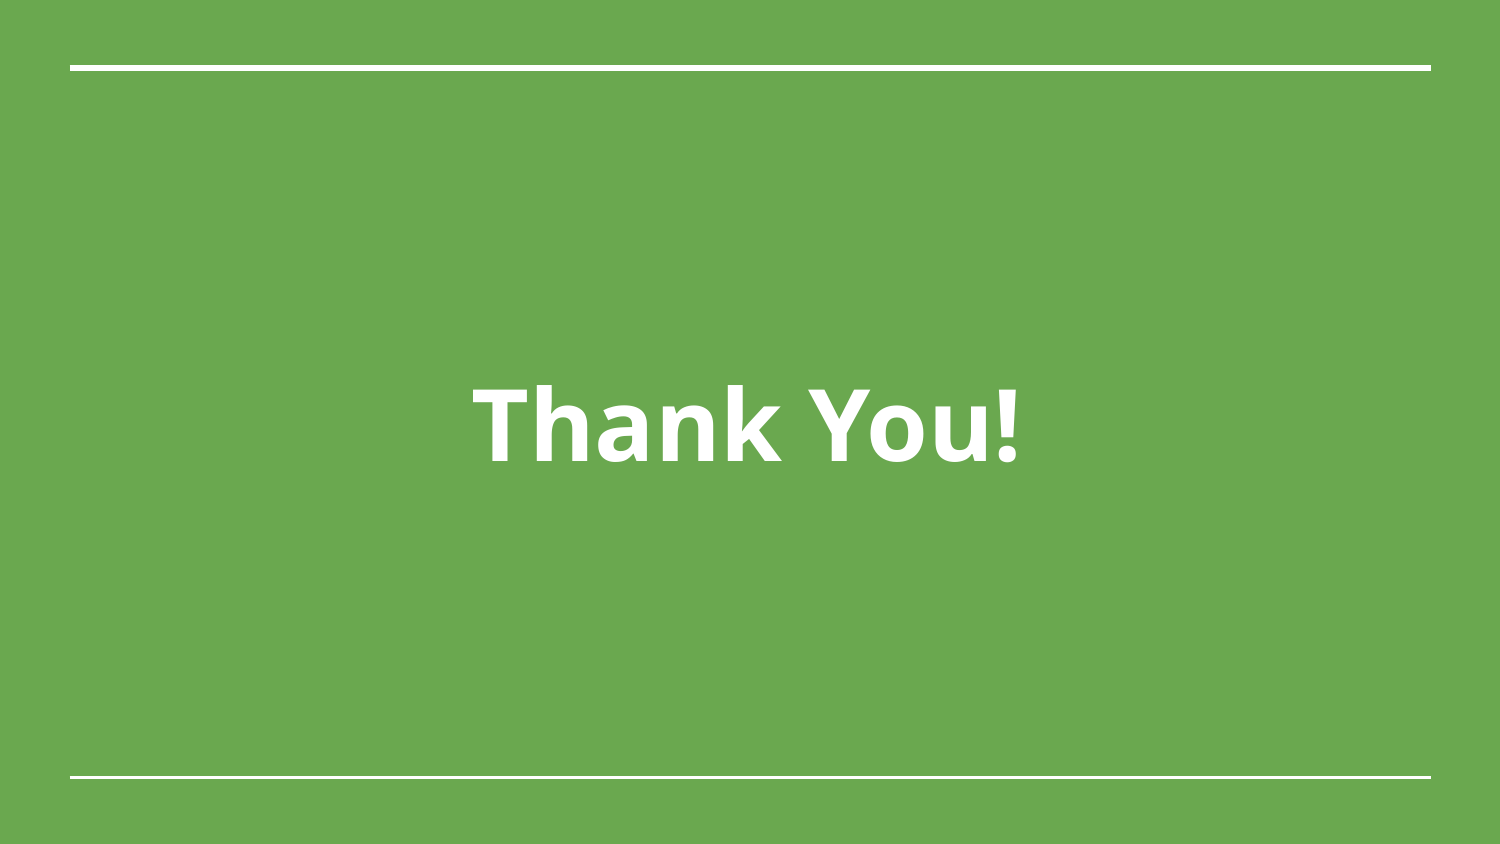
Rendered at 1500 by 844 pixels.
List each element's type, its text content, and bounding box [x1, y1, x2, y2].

title Thank You! [66, 296, 1428, 550]
